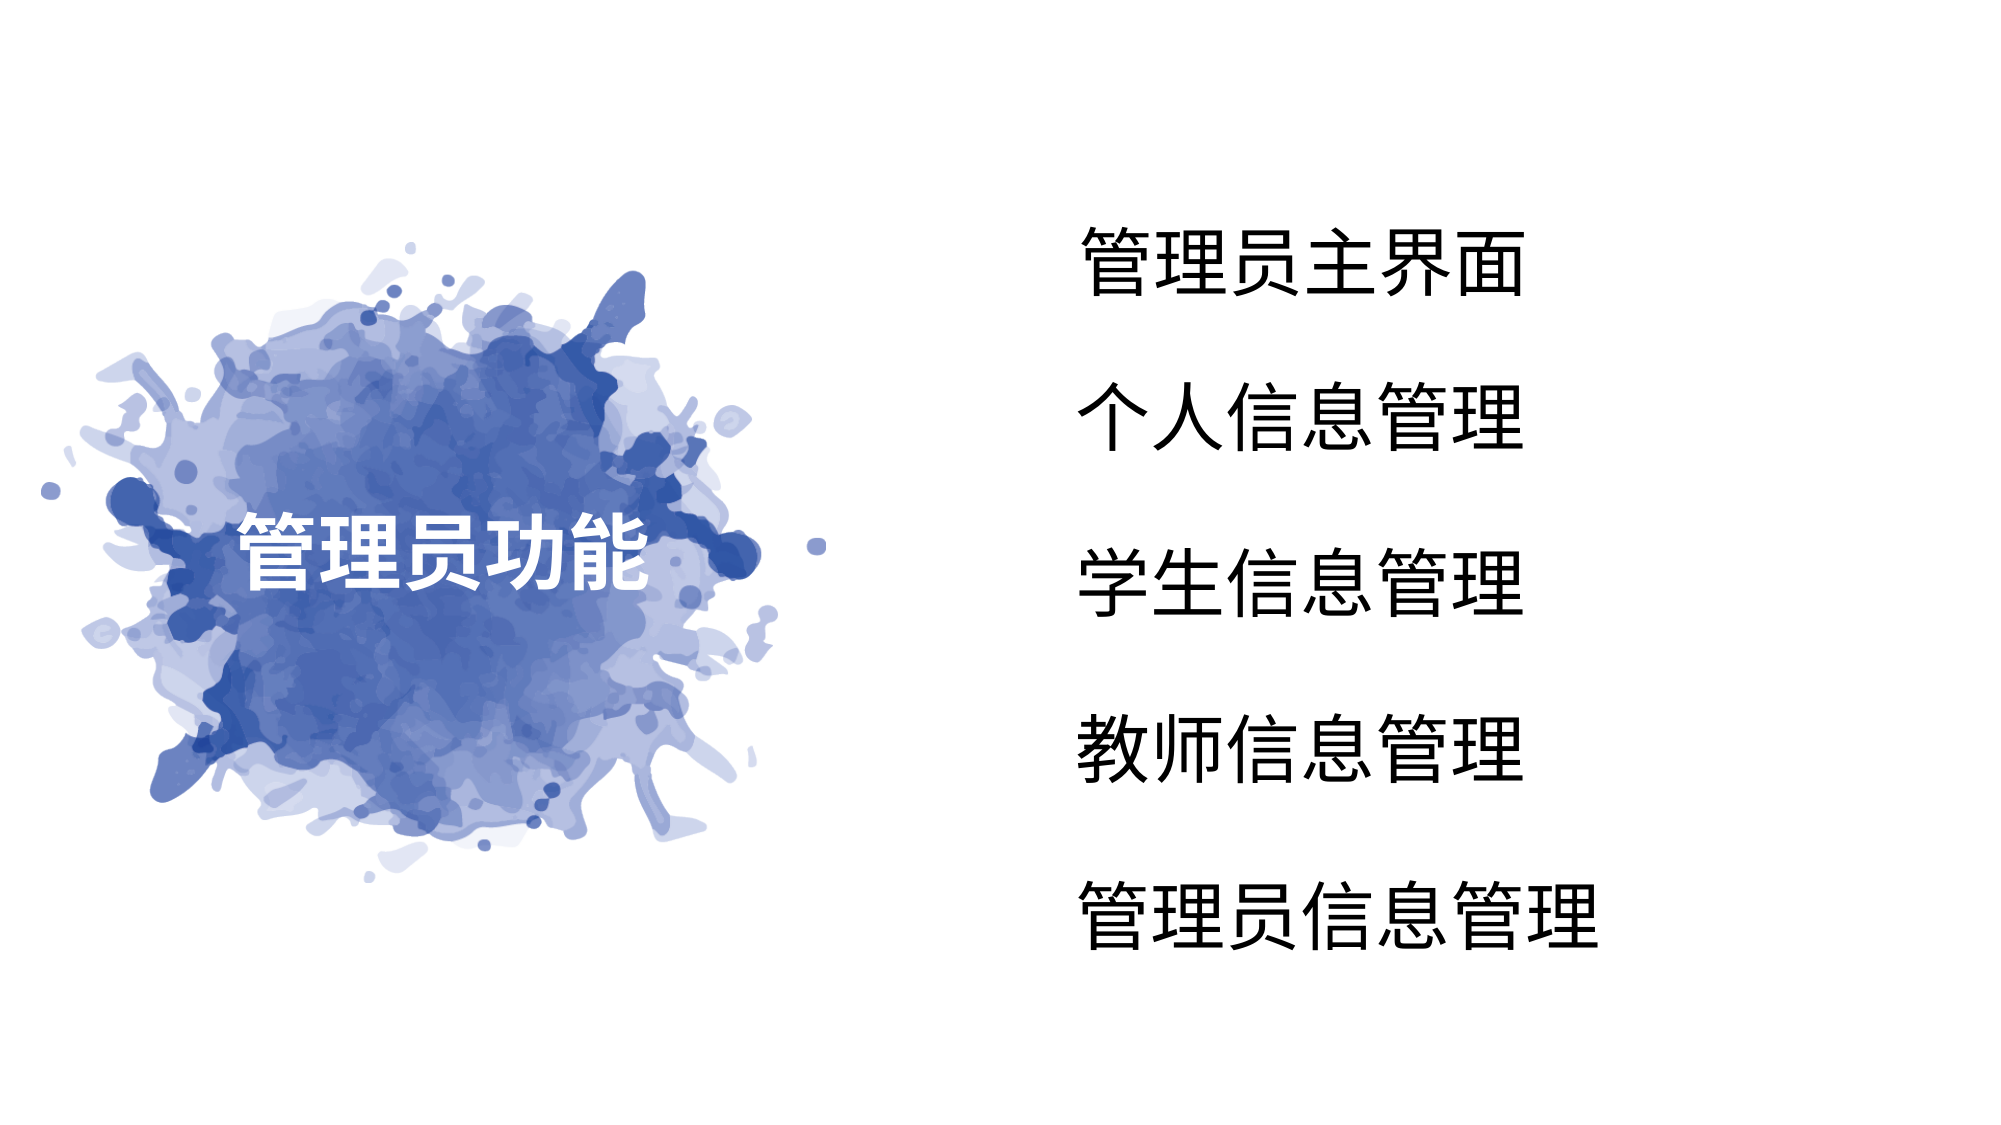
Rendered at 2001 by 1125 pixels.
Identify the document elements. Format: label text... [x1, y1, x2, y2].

picture [41, 242, 826, 883]
text_box 个人信息管理 [1060, 363, 1730, 468]
text_box 管理员信息管理 [1060, 861, 1828, 967]
text_box 学生信息管理 [1060, 529, 1828, 635]
text_box 管理员主界面 [1063, 181, 1543, 314]
text_box 教师信息管理 [1060, 695, 1828, 801]
